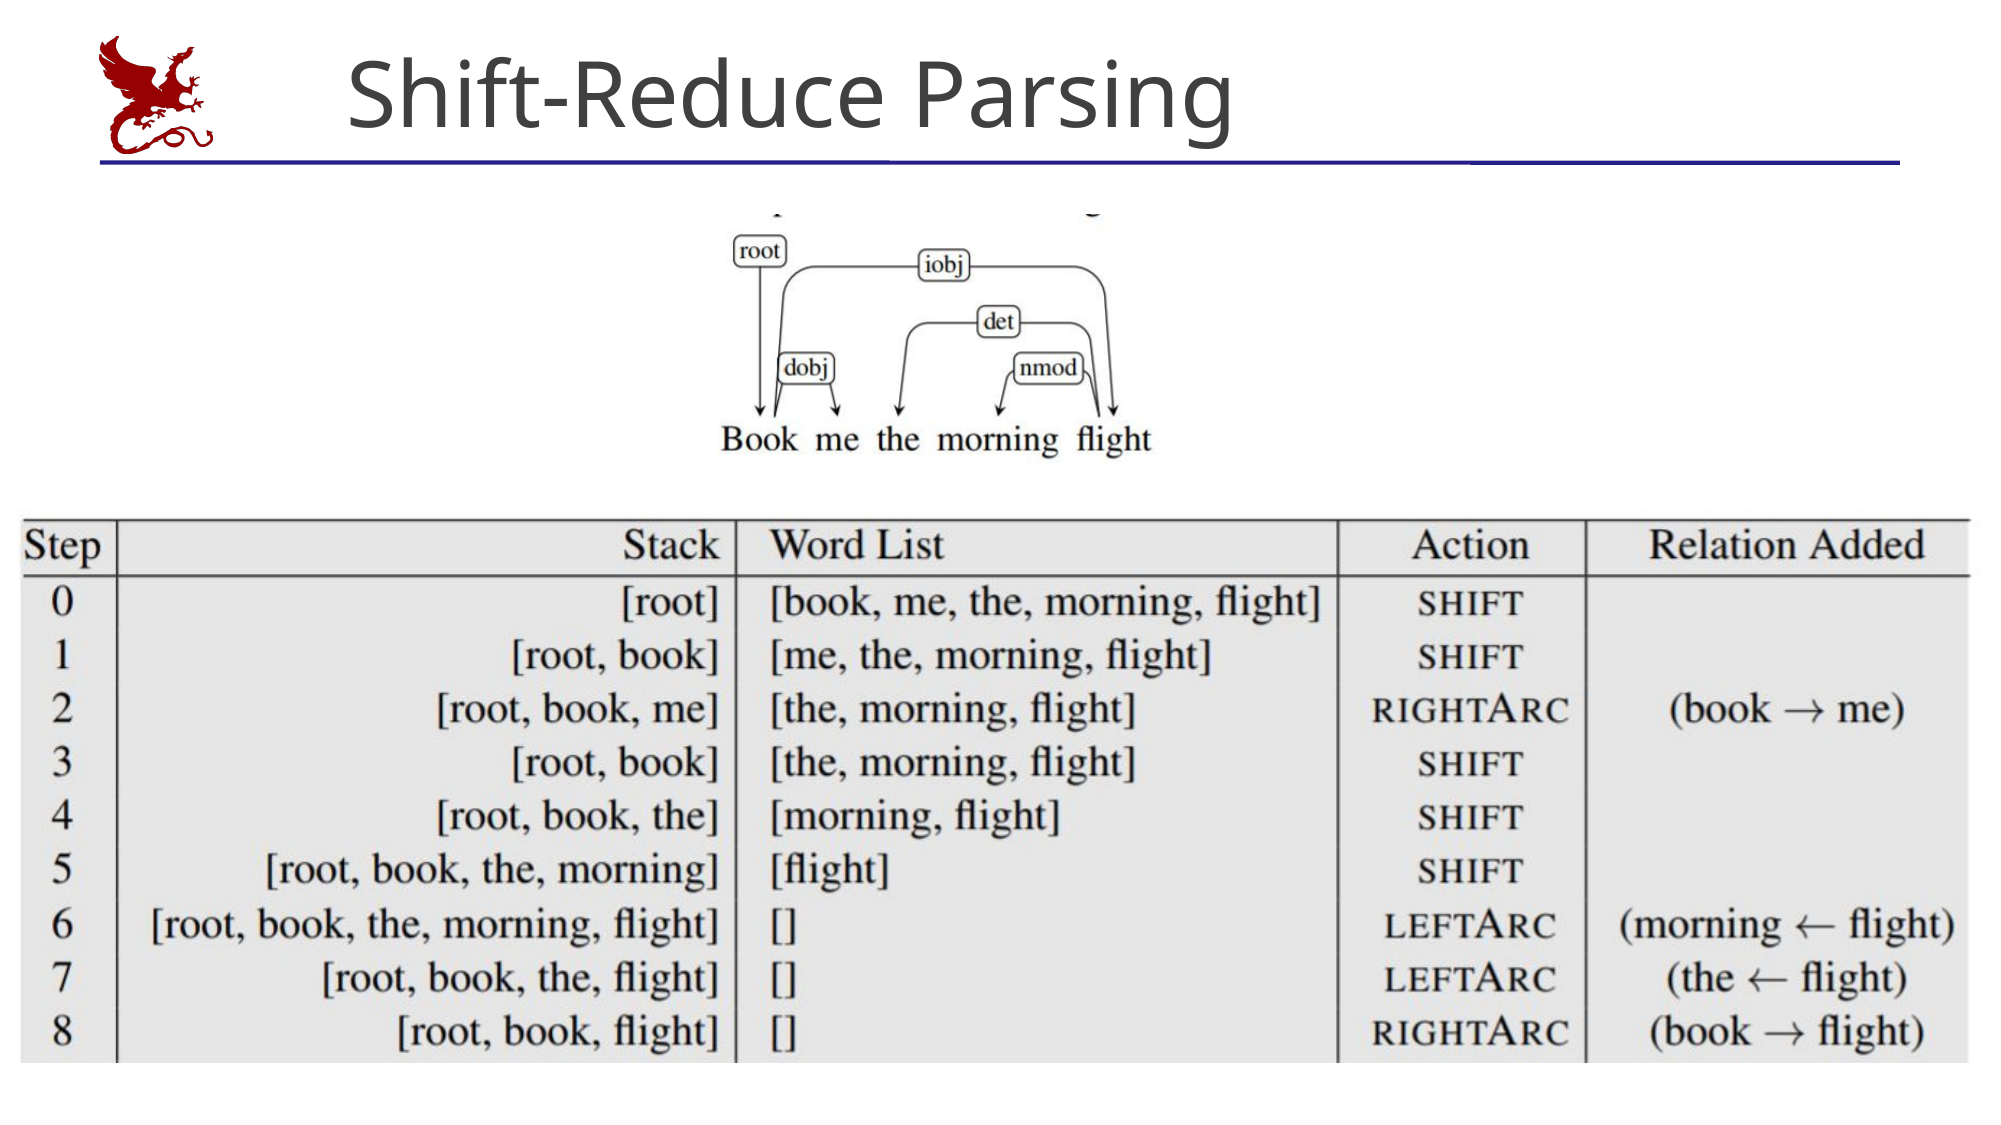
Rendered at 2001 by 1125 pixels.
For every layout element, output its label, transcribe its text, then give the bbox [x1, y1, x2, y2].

title Shift-Reduce Parsing [262, 33, 1426, 224]
picture [18, 507, 1983, 1063]
picture [718, 214, 1162, 467]
picture [99, 36, 213, 154]
